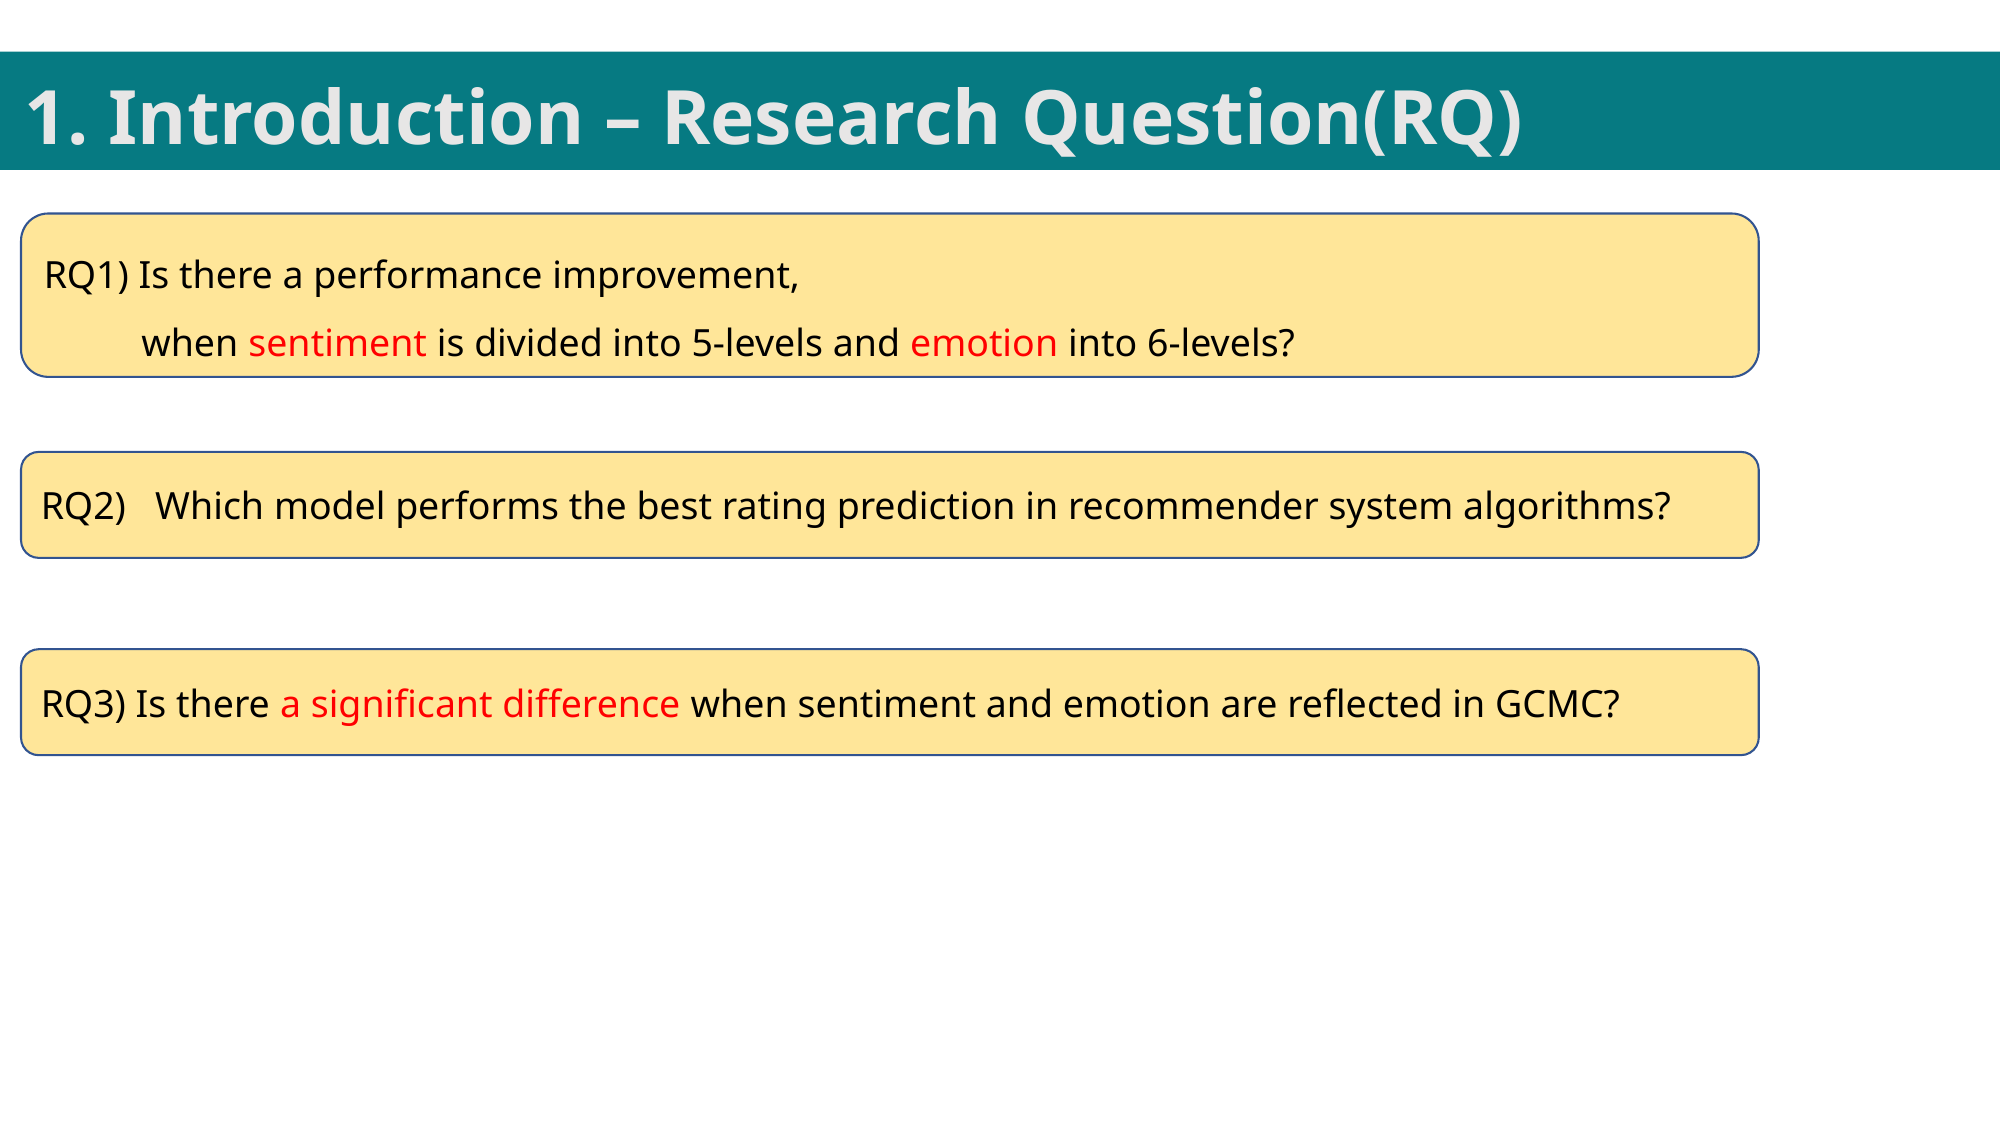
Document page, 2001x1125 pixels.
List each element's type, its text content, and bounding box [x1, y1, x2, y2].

text_box 1. Introduction – Research Question(RQ) [10, 17, 2000, 167]
text_box [0, 51, 2000, 171]
text_box RQ3) Is there a significant difference when sentiment and emotion are reflected in GCMC? [19, 648, 1760, 757]
text_box RQ2) Which model performs the best rating prediction in recommender system algorithms? [19, 450, 1760, 559]
text_box RQ1) Is there a performance improvement, when sentiment is divided into 5-levels and emotion into 6-levels? [19, 212, 1760, 378]
